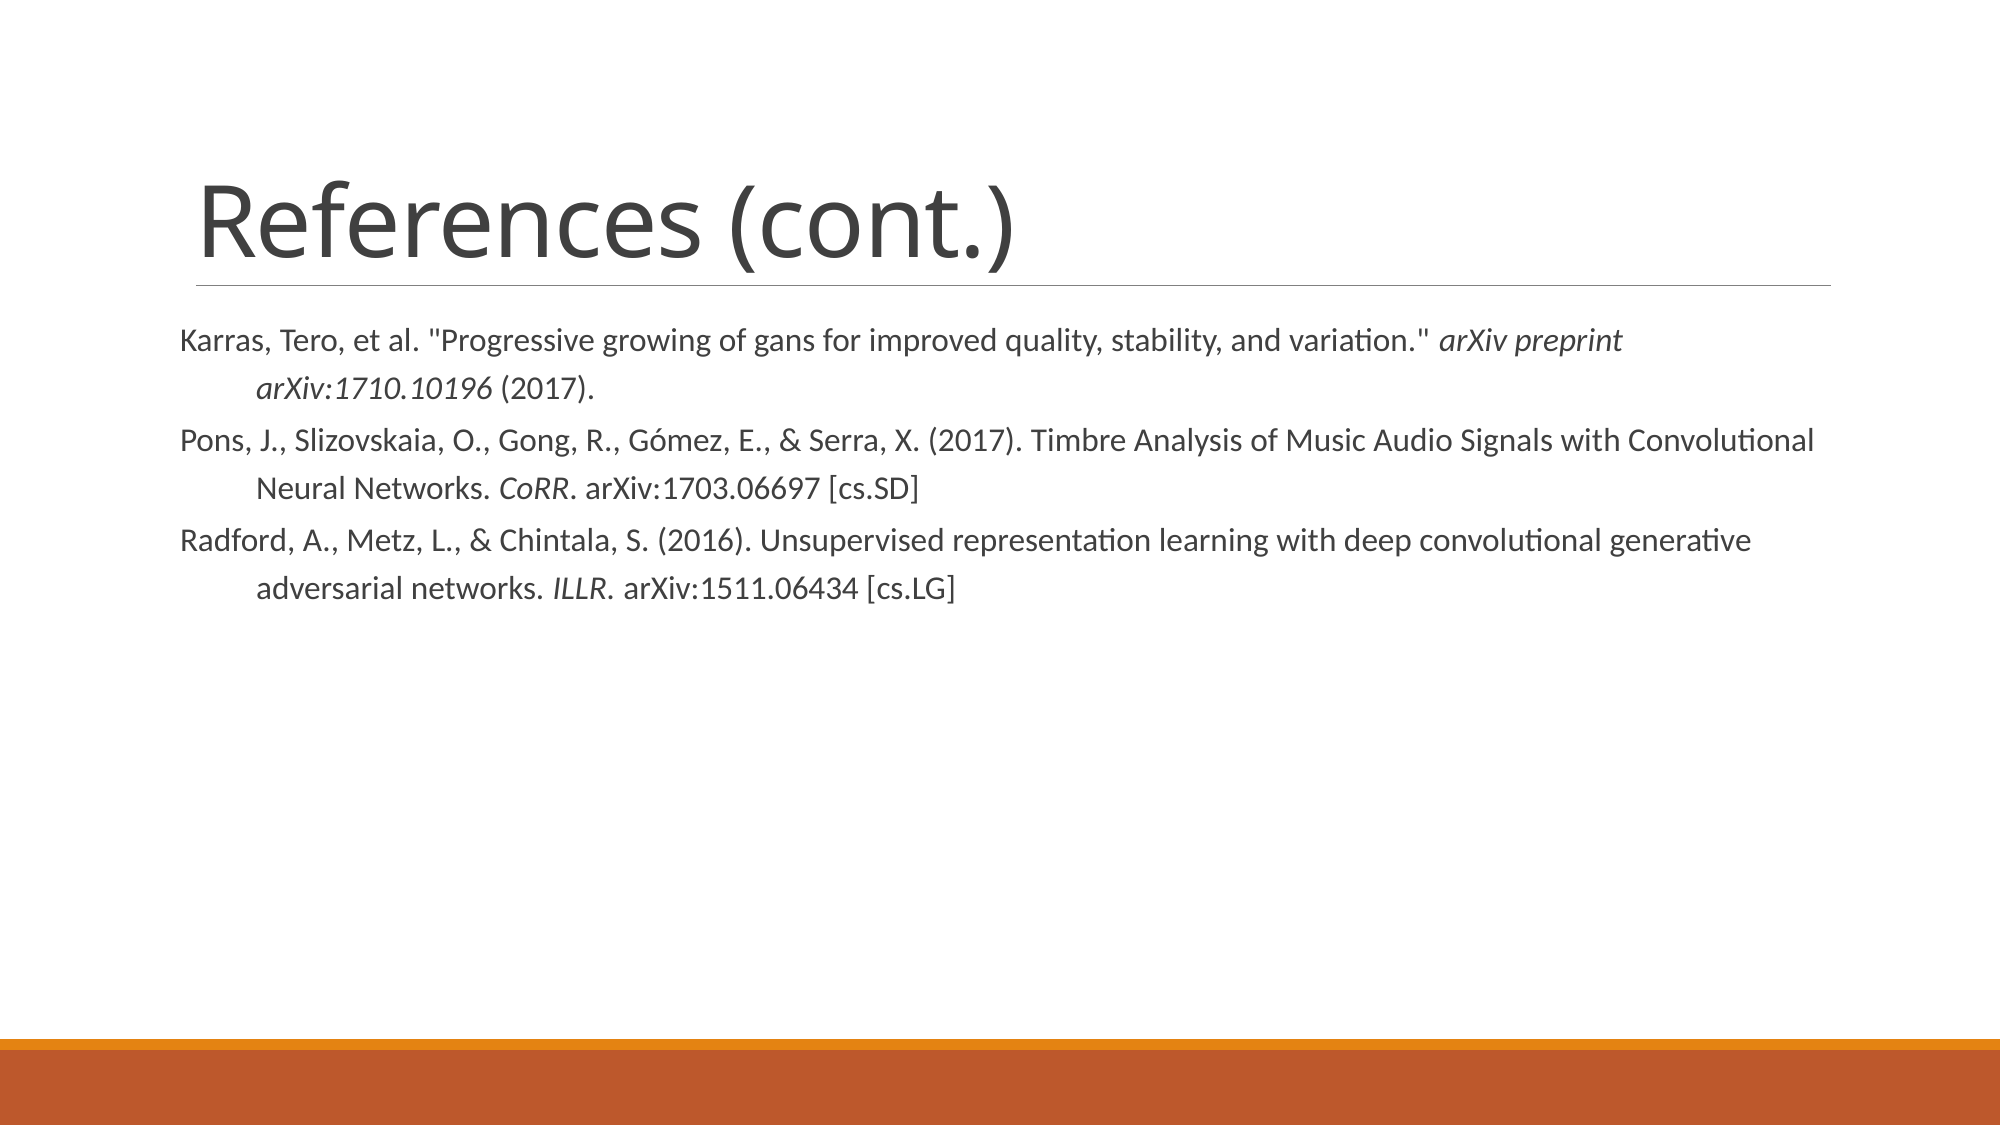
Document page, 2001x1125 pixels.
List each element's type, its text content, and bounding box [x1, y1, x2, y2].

list Karras, Tero, et al. "Progressive growing of gans for improved quality, stability, and variation." arXiv preprint arXiv:1710.10196 (2017). Pons, J., Slizovskaia, O., Gong, R., Gómez, E., & Serra, X. (2017). Timbre Analysis of Music Audio Signals with Convolutional Neural Networks. CoRR. arXiv:1703.06697 [cs.SD] Radford, A., Metz, L., & Chintala, S. (2016). Unsupervised representation learning with deep convolutional generative adversarial networks. ILLR. arXiv:1511.06434 [cs.LG] [180, 302, 1830, 963]
title References (cont.) [180, 47, 1830, 285]
